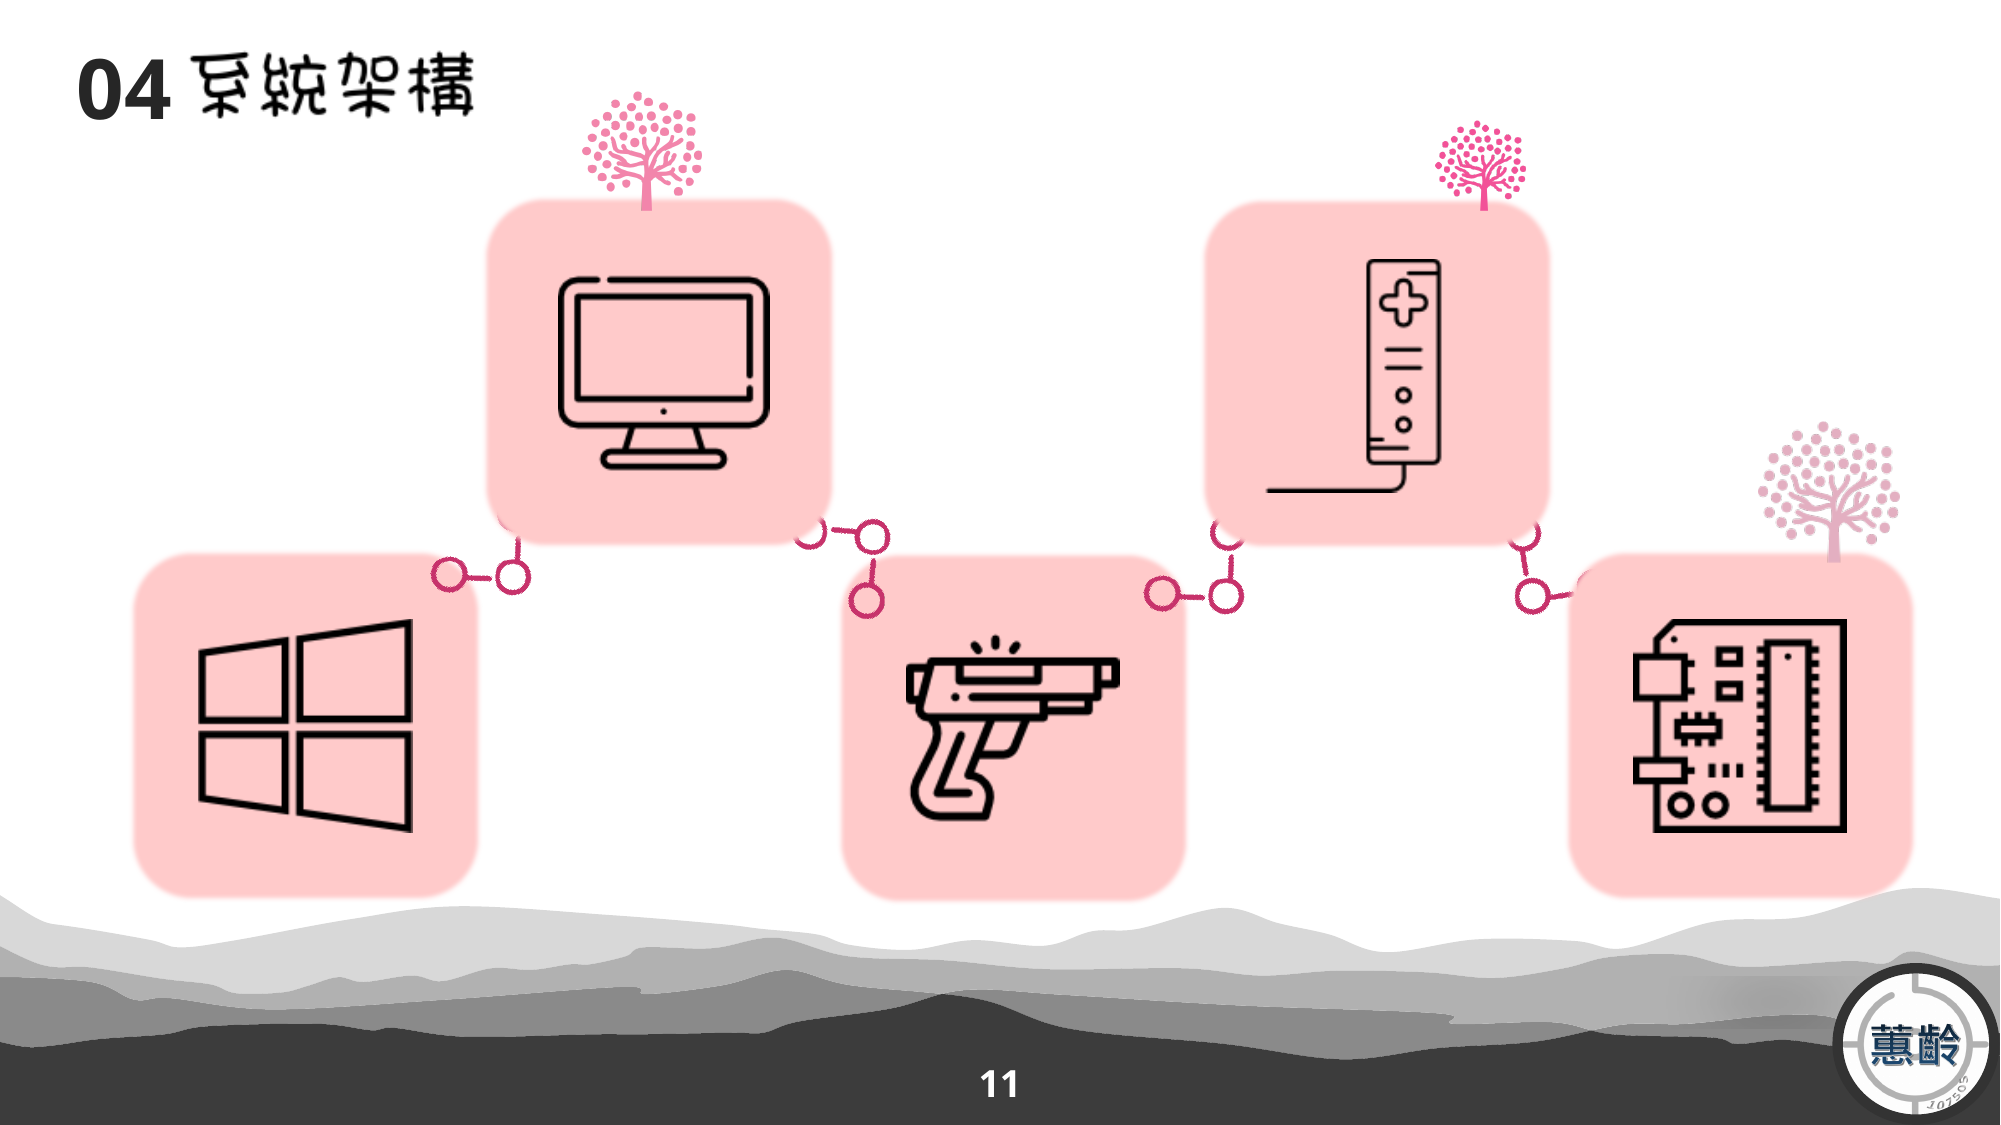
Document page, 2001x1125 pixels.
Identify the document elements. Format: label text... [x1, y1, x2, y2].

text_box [128, 548, 483, 903]
picture [773, 462, 935, 627]
text_box 11 [0, 1052, 1837, 1112]
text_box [836, 550, 1191, 906]
picture [1457, 506, 1563, 666]
list 04 [61, 39, 195, 137]
picture [186, 39, 482, 129]
picture [1146, 505, 1299, 669]
picture [418, 490, 586, 650]
text_box 11 [1995, 1052, 2000, 1112]
picture [1837, 968, 1995, 1120]
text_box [481, 91, 837, 550]
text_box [1563, 421, 1918, 903]
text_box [1199, 120, 1554, 551]
